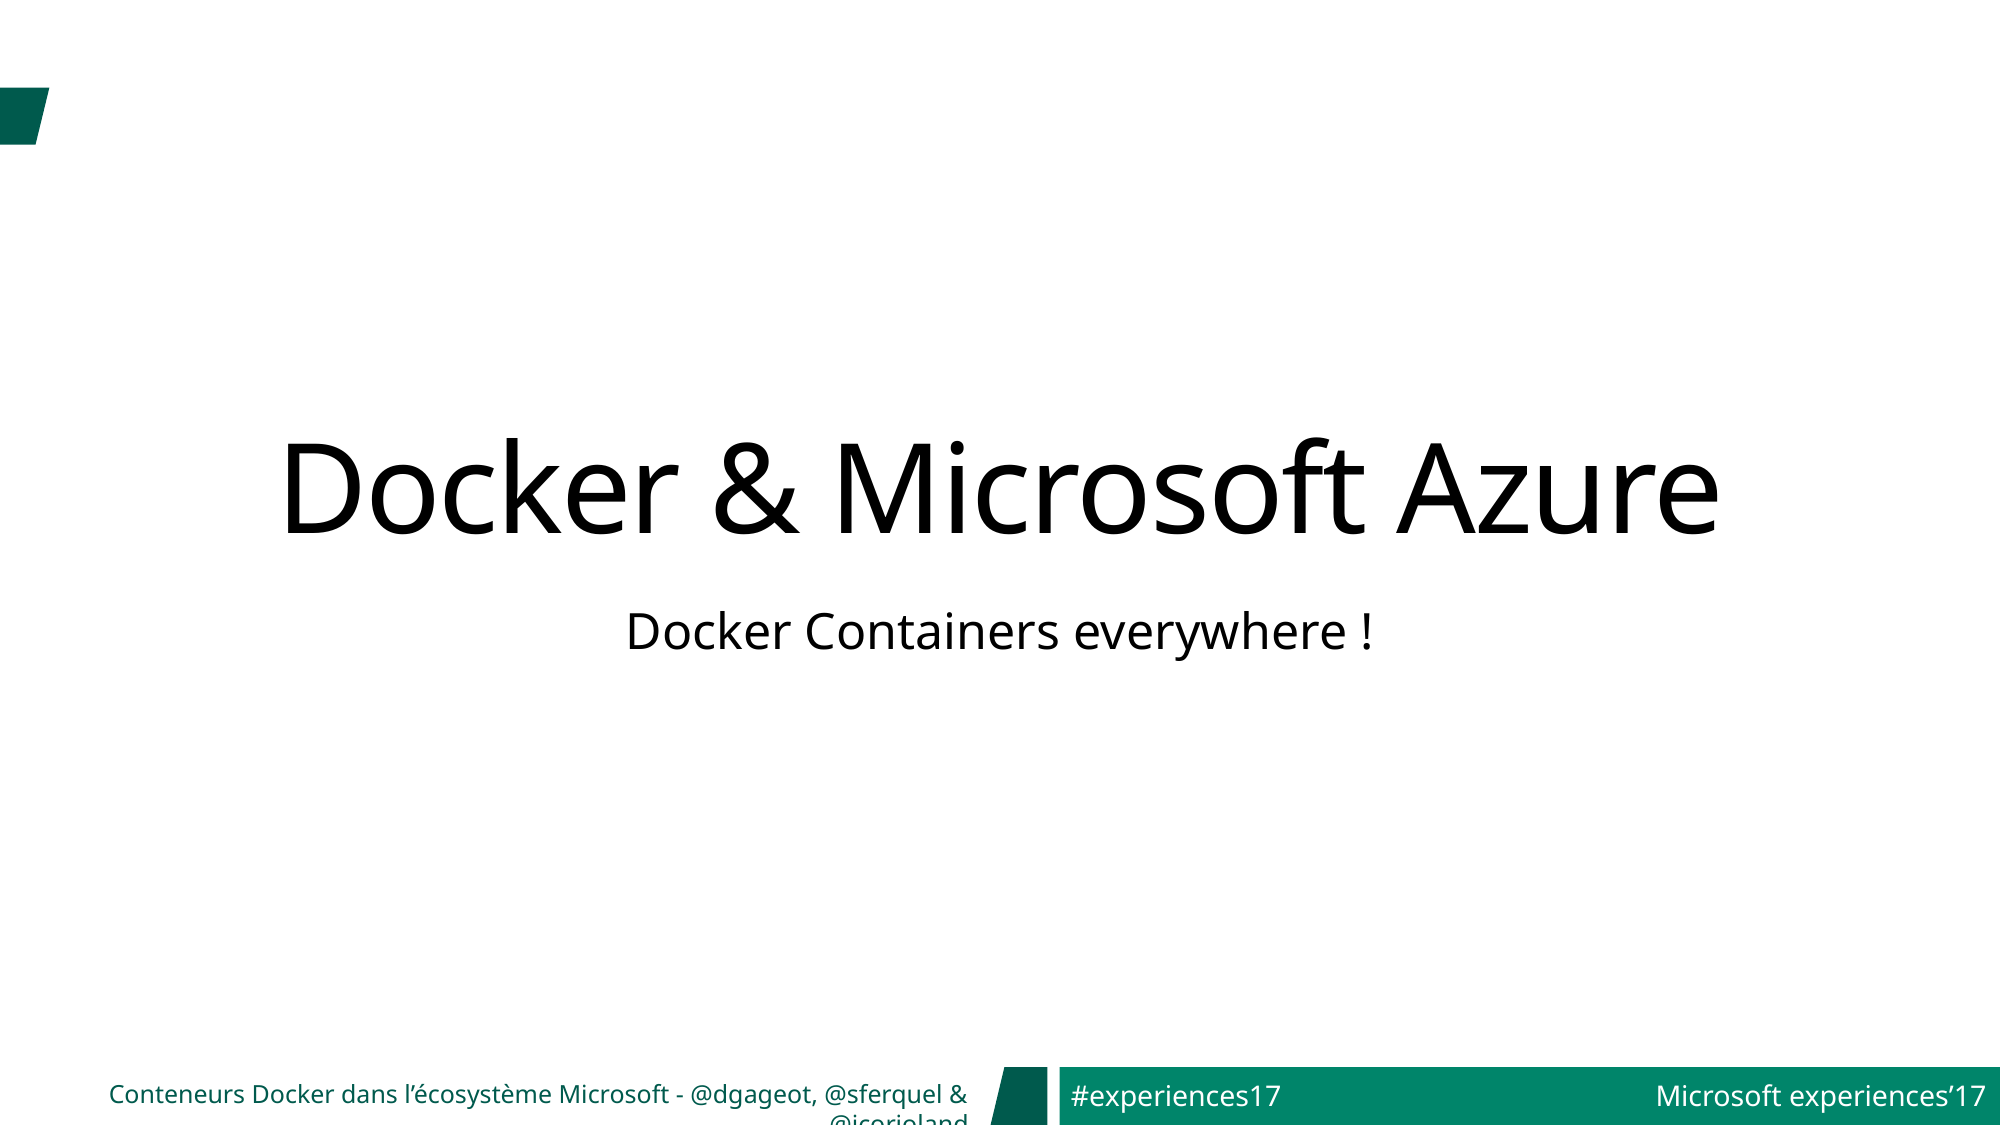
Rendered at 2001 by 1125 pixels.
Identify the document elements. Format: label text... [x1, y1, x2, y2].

title Docker & Microsoft Azure [249, 184, 1750, 576]
subtitle Docker Containers everywhere ! [249, 590, 1750, 676]
